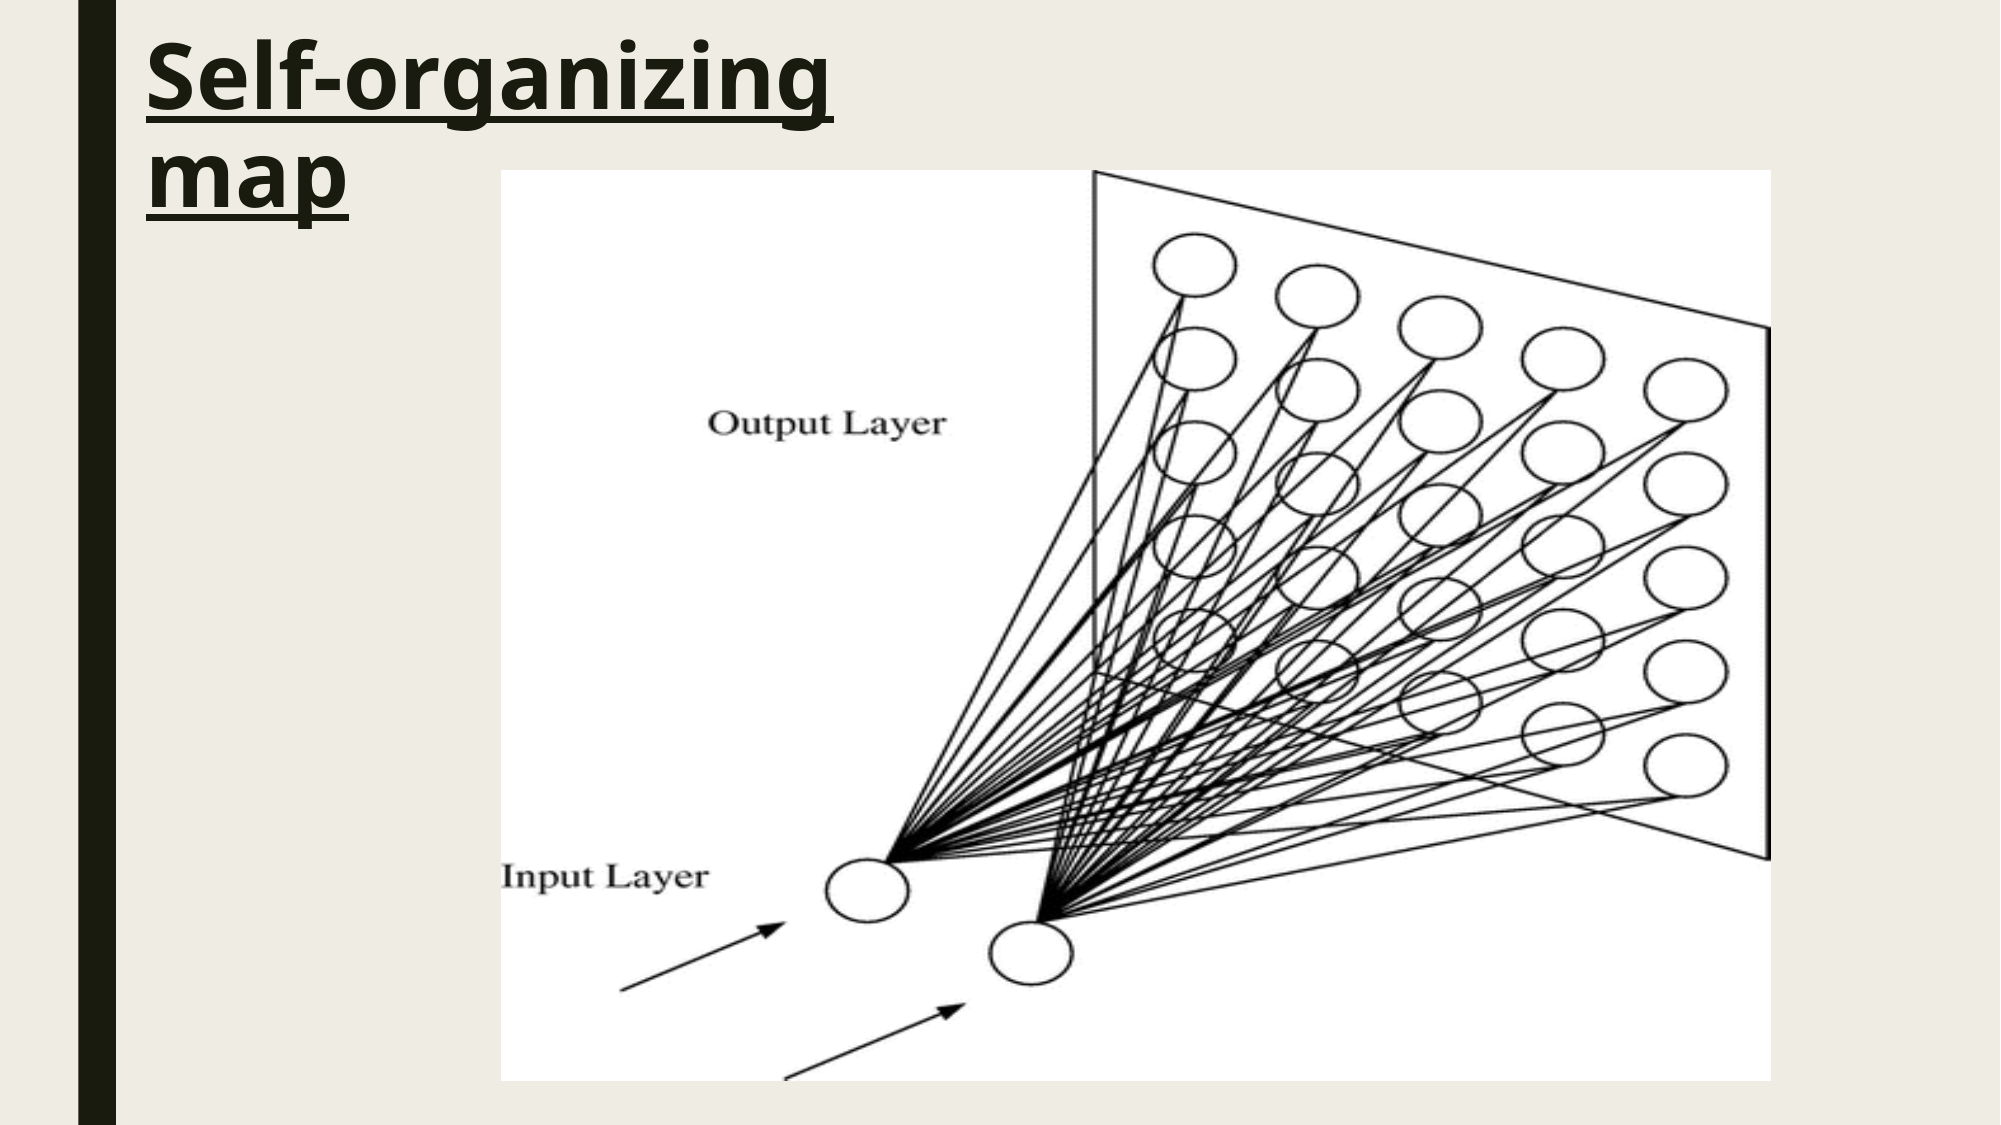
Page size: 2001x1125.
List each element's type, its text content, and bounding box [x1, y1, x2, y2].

picture [501, 170, 1771, 1081]
title Self-organizing map [130, 23, 936, 148]
